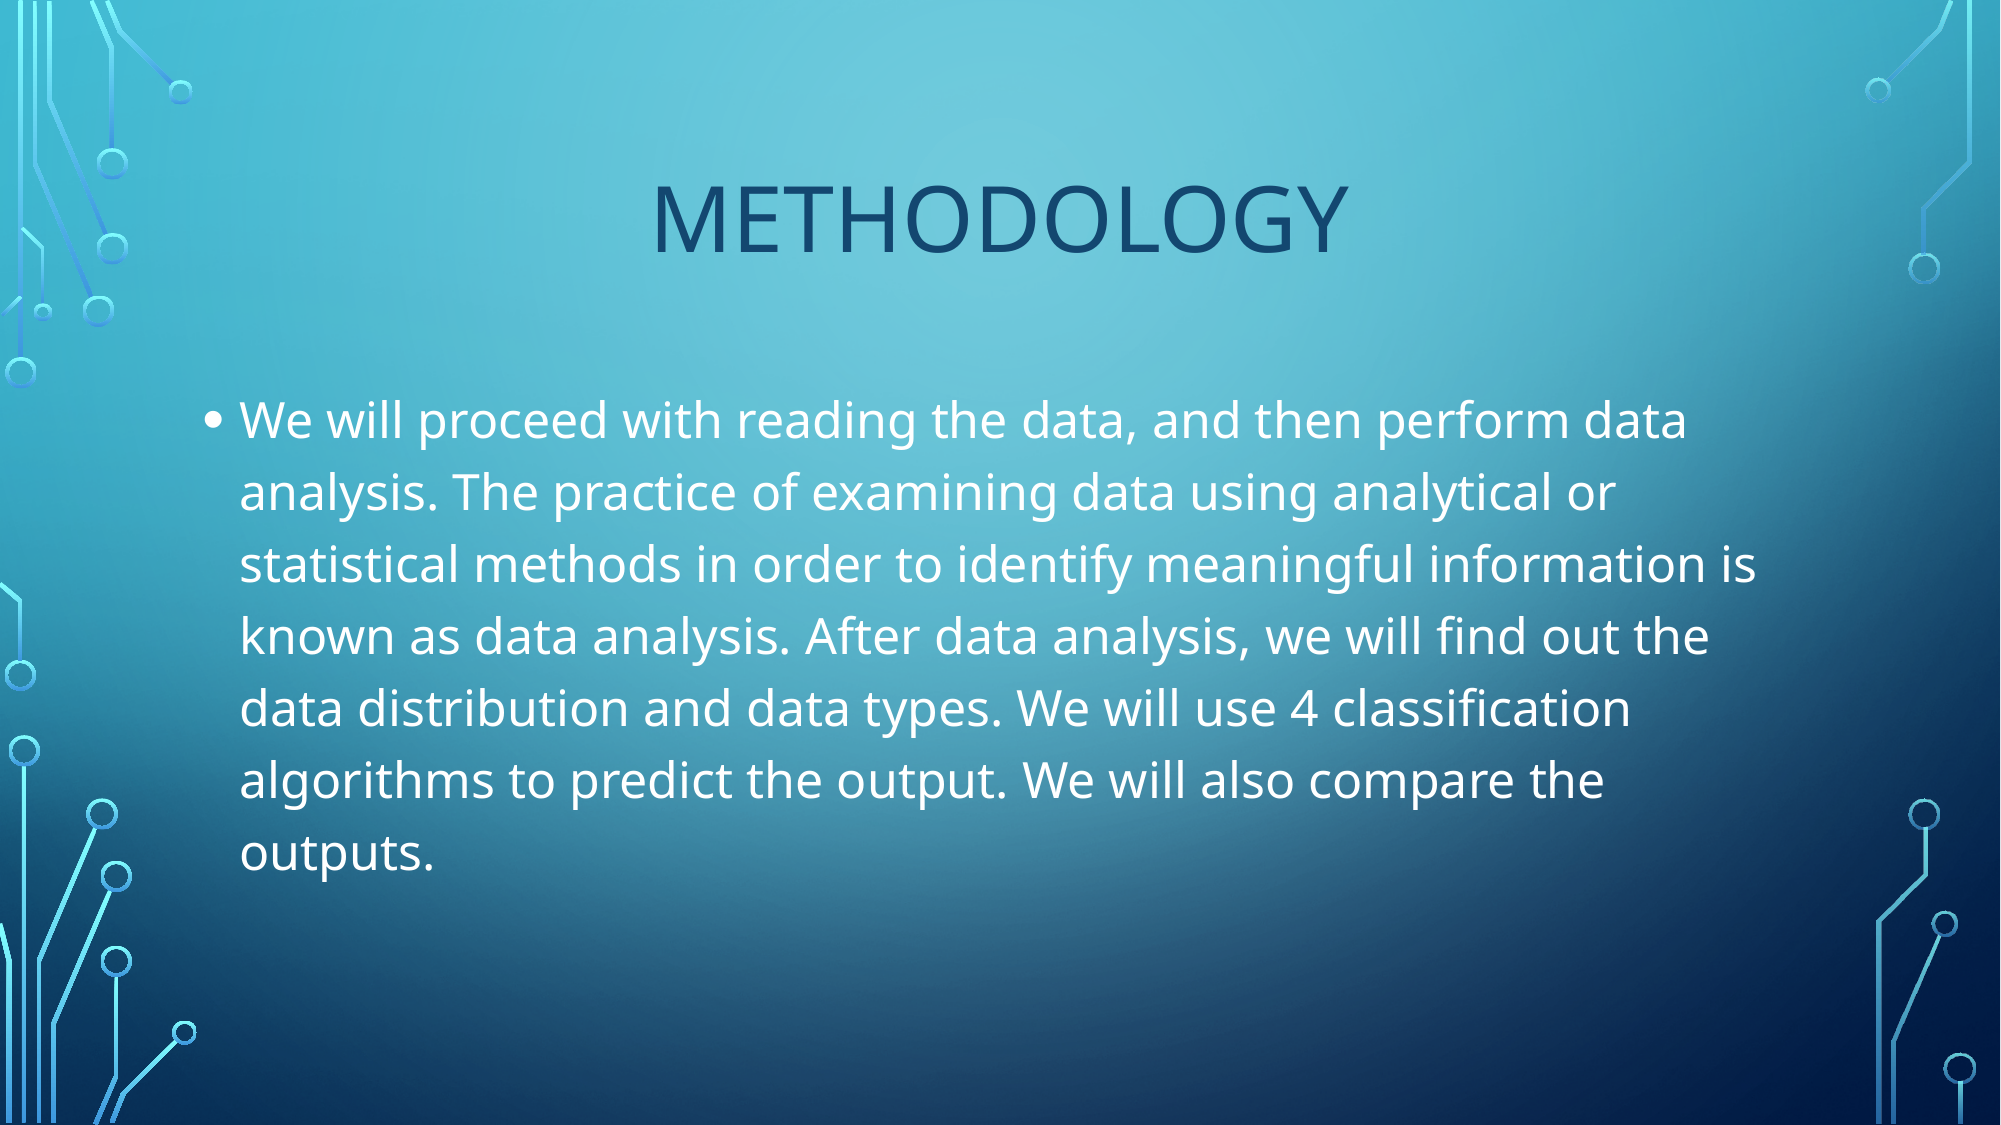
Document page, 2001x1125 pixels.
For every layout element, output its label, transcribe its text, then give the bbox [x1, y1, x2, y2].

title Methodology [187, 101, 1813, 344]
list We will proceed with reading the data, and then perform data analysis. The practice of examining data using analytical or statistical methods in order to identify meaningful information is known as data analysis. After data analysis, we will find out the data distribution and data types. We will use 4 classification algorithms to predict the output. We will also compare the outputs. [187, 369, 1813, 950]
